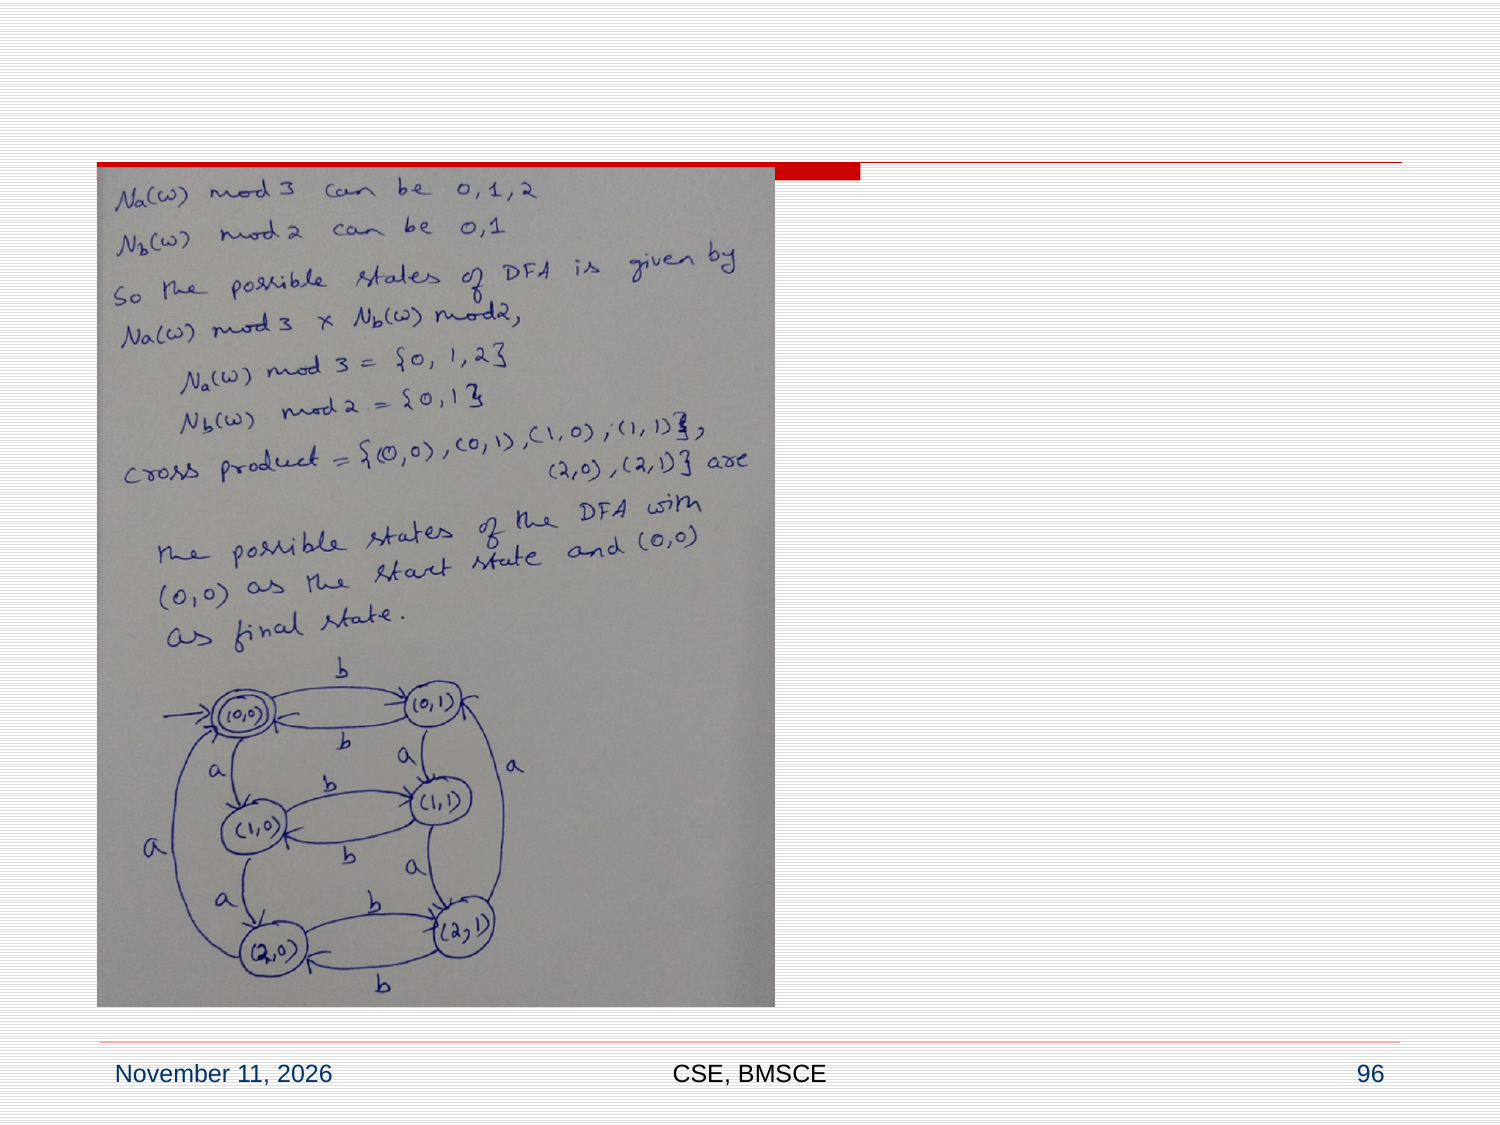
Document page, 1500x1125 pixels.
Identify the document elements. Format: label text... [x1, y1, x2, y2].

picture [16, 169, 856, 1007]
slide_number 96 [1074, 1049, 1401, 1103]
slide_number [99, 1049, 426, 1103]
footer CSE, BMSCE [512, 1049, 988, 1103]
